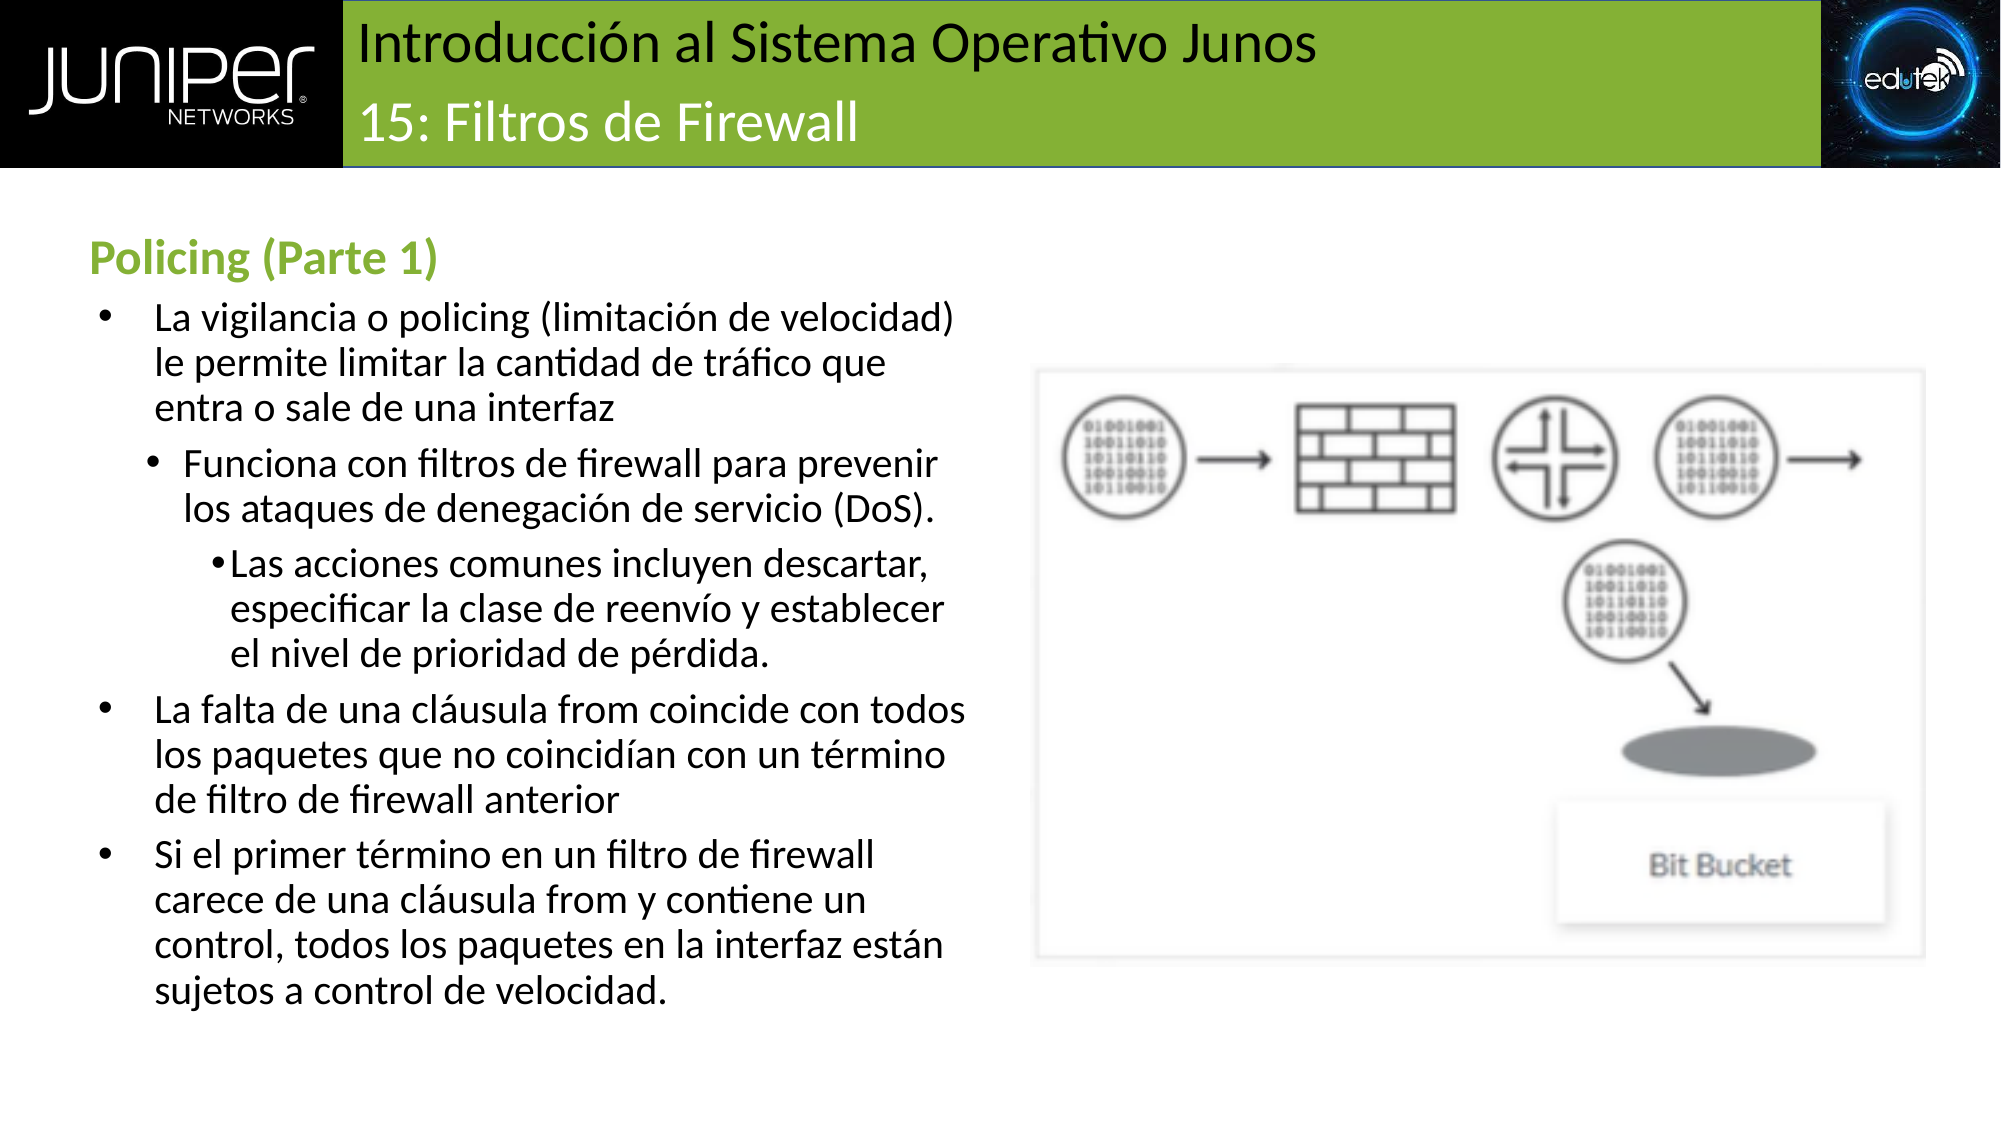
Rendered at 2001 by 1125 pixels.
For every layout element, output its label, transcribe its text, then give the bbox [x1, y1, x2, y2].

title Introducción al Sistema Operativo Junos [342, 3, 2000, 84]
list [1030, 363, 1926, 967]
picture [1821, 0, 2001, 168]
list Policing (Parte 1) La vigilancia o policing (limitación de velocidad) le permite limitar la cantidad de tráfico que entra o sale de una interfaz Funciona con filtros de firewall para prevenir los ataques de denegación de servicio (DoS). Las acciones comunes incluyen descartar, especificar la clase de reenvío y establecer el nivel de prioridad de pérdida. La falta de una cláusula from coincide con todos los paquetes que no coincidían con un término de filtro de firewall anterior Si el primer término en un filtro de firewall carece de una cláusula from y contiene un control, todos los paquetes en la interfaz están sujetos a control de velocidad. [74, 223, 1000, 1071]
picture [0, 0, 343, 168]
list 15: Filtros de Firewall [342, 83, 1606, 168]
